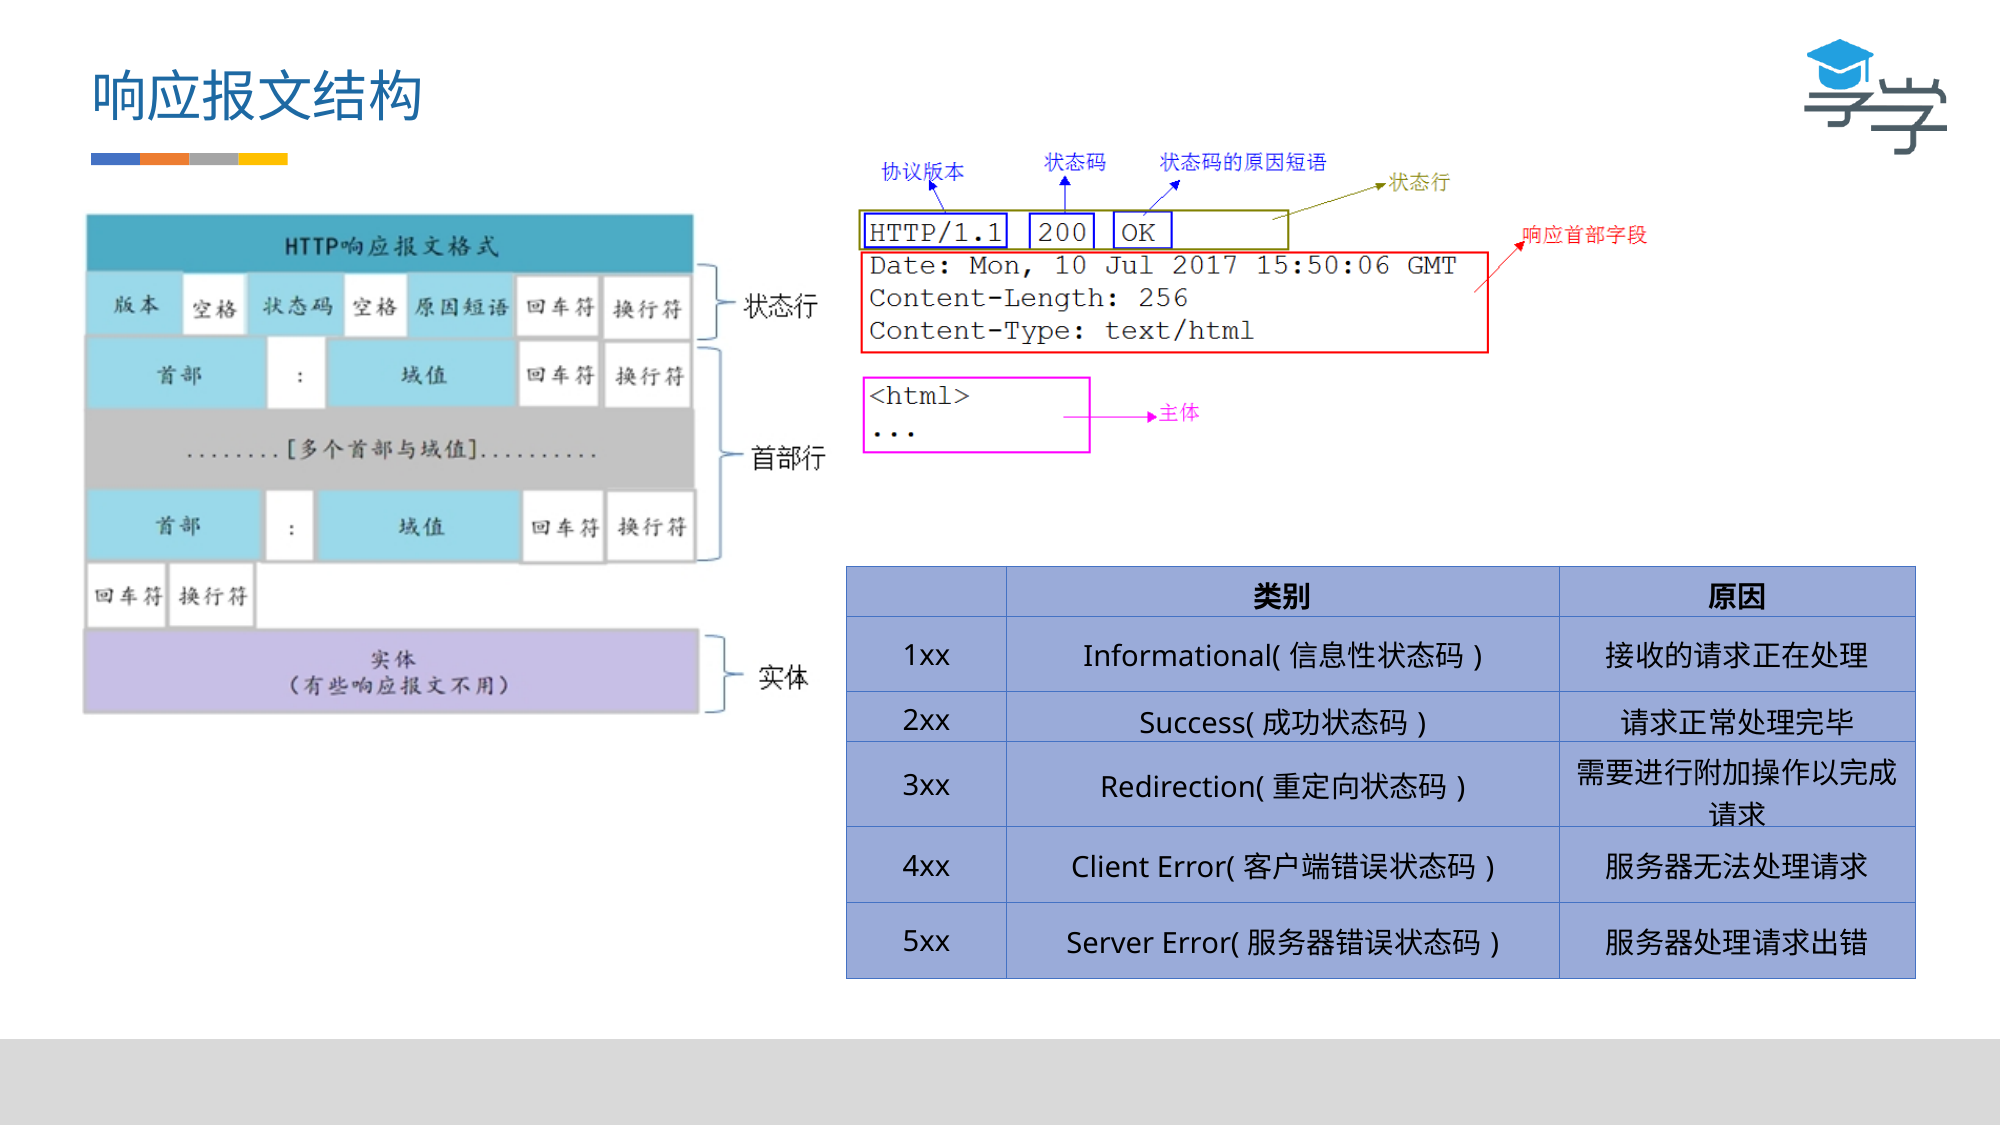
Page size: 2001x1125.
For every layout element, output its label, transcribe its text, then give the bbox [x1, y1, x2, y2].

table_cell 2xx [847, 692, 1006, 741]
table_header [847, 567, 1006, 616]
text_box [90, 152, 288, 166]
table_cell 4xx [847, 827, 1006, 902]
table_cell Server Error(服务器错误状态码) [1007, 903, 1559, 978]
table_cell Success(成功状态码) [1007, 692, 1559, 741]
table_cell Informational(信息性状态码) [1007, 617, 1559, 691]
table_cell 接收的请求正在处理 [1560, 617, 1915, 691]
picture [847, 140, 1655, 466]
table_cell 3xx [847, 742, 1006, 826]
table_cell 1xx [847, 617, 1006, 691]
table_cell 服务器处理请求出错 [1560, 903, 1915, 978]
table_cell 需要进行附加操作以完成请求 [1560, 742, 1915, 826]
table_cell Redirection(重定向状态码) [1007, 742, 1559, 826]
text_box 响应报文结构 [91, 60, 699, 128]
picture [81, 209, 838, 718]
table_cell Client Error(客户端错误状态码) [1007, 827, 1559, 902]
table_cell 请求正常处理完毕 [1560, 692, 1915, 741]
picture [1799, 20, 1952, 173]
table_header 类别 [1007, 567, 1559, 616]
table_header 原因 [1560, 567, 1915, 616]
table_cell 服务器无法处理请求 [1560, 827, 1915, 902]
table_cell 5xx [847, 903, 1006, 978]
